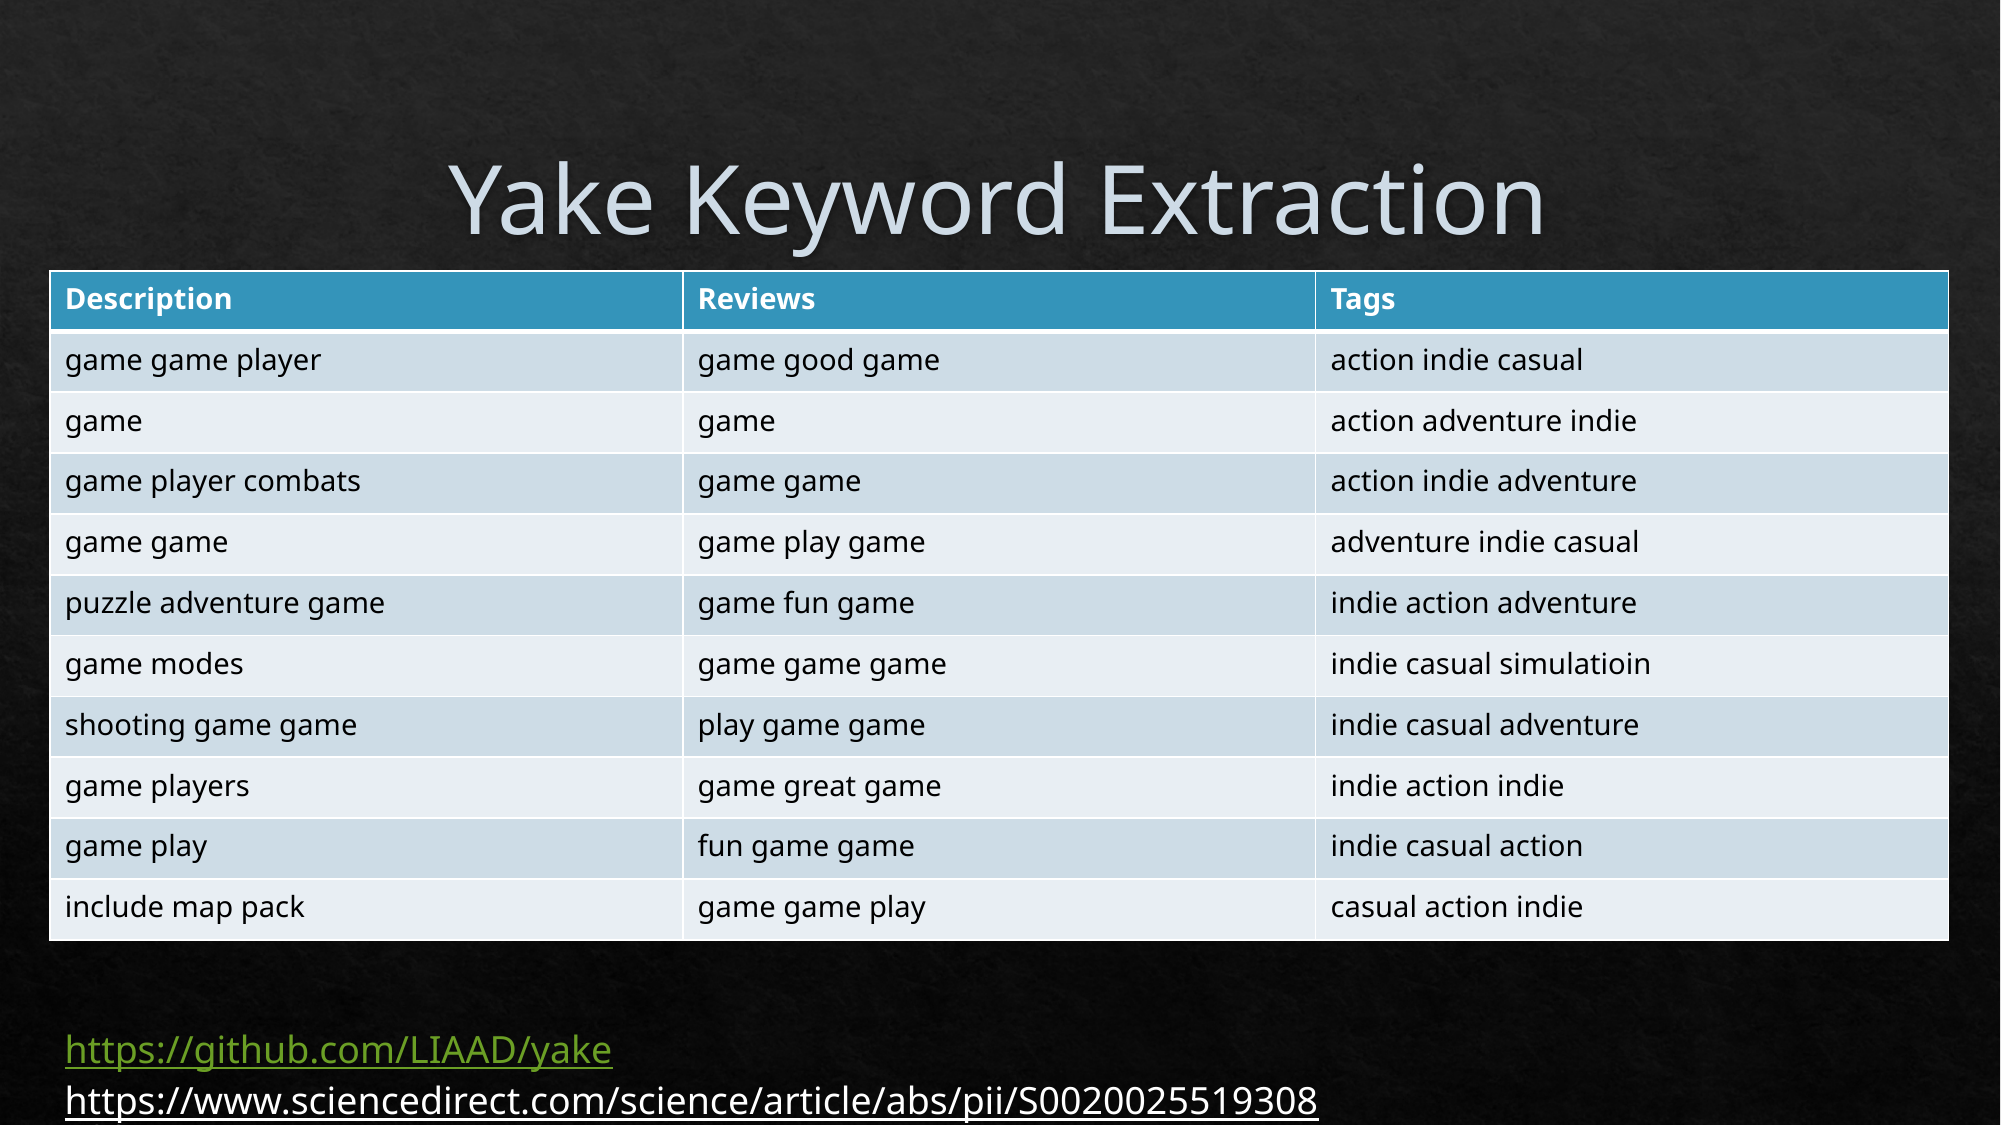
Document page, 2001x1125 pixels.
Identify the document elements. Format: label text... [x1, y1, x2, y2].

table_cell puzzle adventure game [51, 576, 682, 635]
table_cell game good game [684, 334, 1315, 391]
table_cell indie casual adventure [1316, 697, 1948, 756]
table_cell indie casual action [1316, 819, 1948, 878]
title Yake Keyword Extraction [149, 99, 1849, 270]
table_cell game game game [684, 636, 1315, 696]
table_cell game play [51, 819, 682, 878]
table_header Reviews [684, 272, 1315, 329]
table_cell indie action indie [1316, 758, 1948, 817]
table_cell action indie adventure [1316, 454, 1948, 513]
table_cell game [51, 393, 682, 452]
text_box https://github.com/LIAAD/yake https://www.sciencedirect.com/science/article/abs/pii/S0020025519308588 [49, 1018, 1343, 1125]
table_header Tags [1316, 272, 1948, 329]
table_cell include map pack [51, 880, 682, 939]
table_cell game game [684, 454, 1315, 513]
table_cell fun game game [684, 819, 1315, 878]
table_cell game game player [51, 334, 682, 391]
table_cell game game play [684, 880, 1315, 939]
table_cell casual action indie [1316, 880, 1948, 939]
table_cell indie casual simulatioin [1316, 636, 1948, 696]
table_cell game fun game [684, 576, 1315, 635]
table_cell play game game [684, 697, 1315, 756]
table_cell game players [51, 758, 682, 817]
table_cell adventure indie casual [1316, 515, 1948, 574]
table_cell action adventure indie [1316, 393, 1948, 452]
table_cell game [684, 393, 1315, 452]
table_cell action indie casual [1316, 334, 1948, 391]
table_cell game game [51, 515, 682, 574]
table_cell game modes [51, 636, 682, 696]
table_cell game play game [684, 515, 1315, 574]
table_cell game player combats [51, 454, 682, 513]
table_header Description [51, 272, 682, 329]
table_cell shooting game game [51, 697, 682, 756]
table_cell game great game [684, 758, 1315, 817]
table_cell indie action adventure [1316, 576, 1948, 635]
